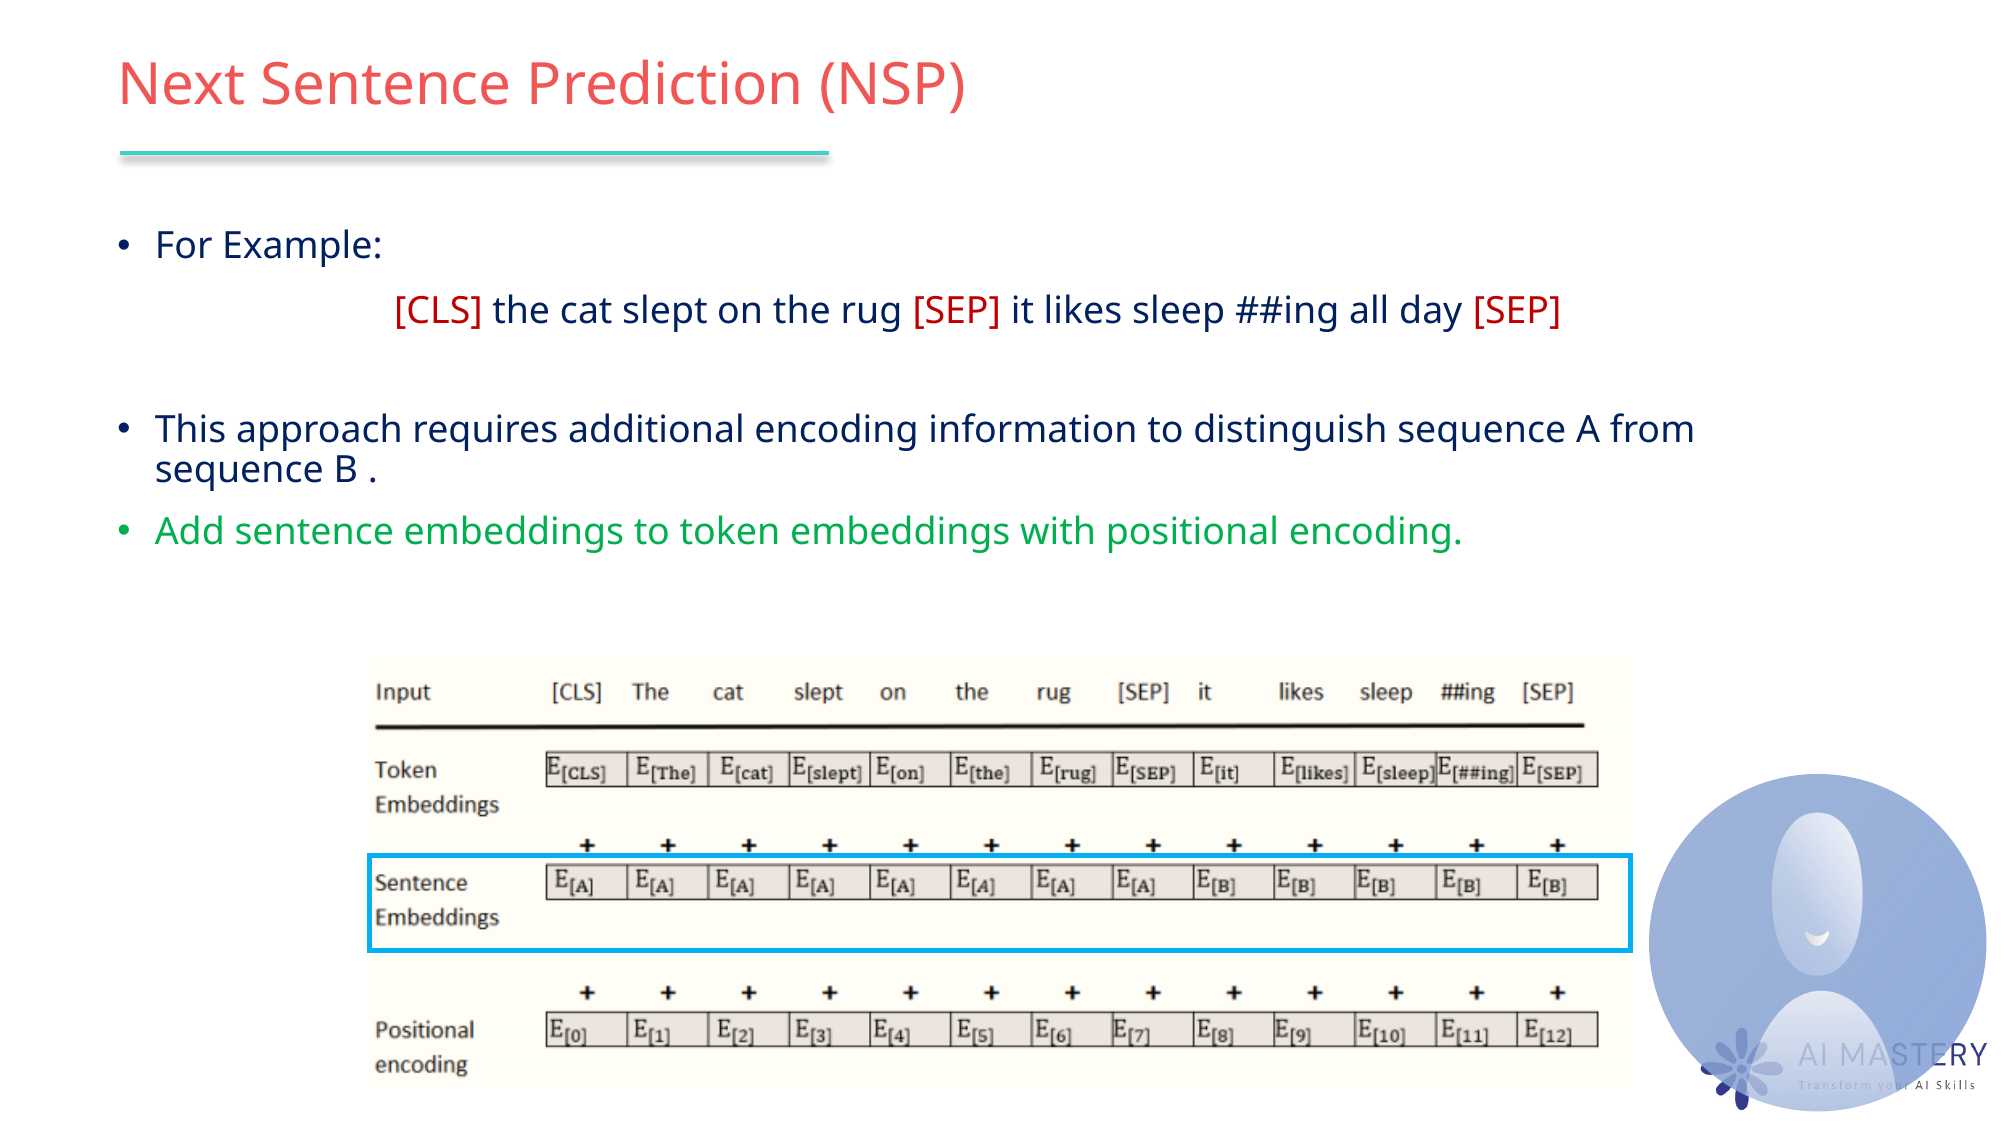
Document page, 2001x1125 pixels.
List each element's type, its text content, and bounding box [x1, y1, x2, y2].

list For Example: The cat slept on the rug. It likes sleeping all day. This approach requires additional encoding information to distinguish sequence A from sequence B . Add sentence embeddings to token embeddings with positional encoding. [102, 218, 1781, 1098]
text_box [CLS] the cat slept on the rug [SEP] it likes sleep ##ing all day [SEP] [219, 284, 1737, 340]
picture [1648, 773, 2000, 1125]
title Next Sentence Prediction (NSP) [102, 0, 1828, 195]
picture [369, 657, 1631, 852]
picture [369, 954, 1631, 1086]
picture [373, 859, 1627, 947]
